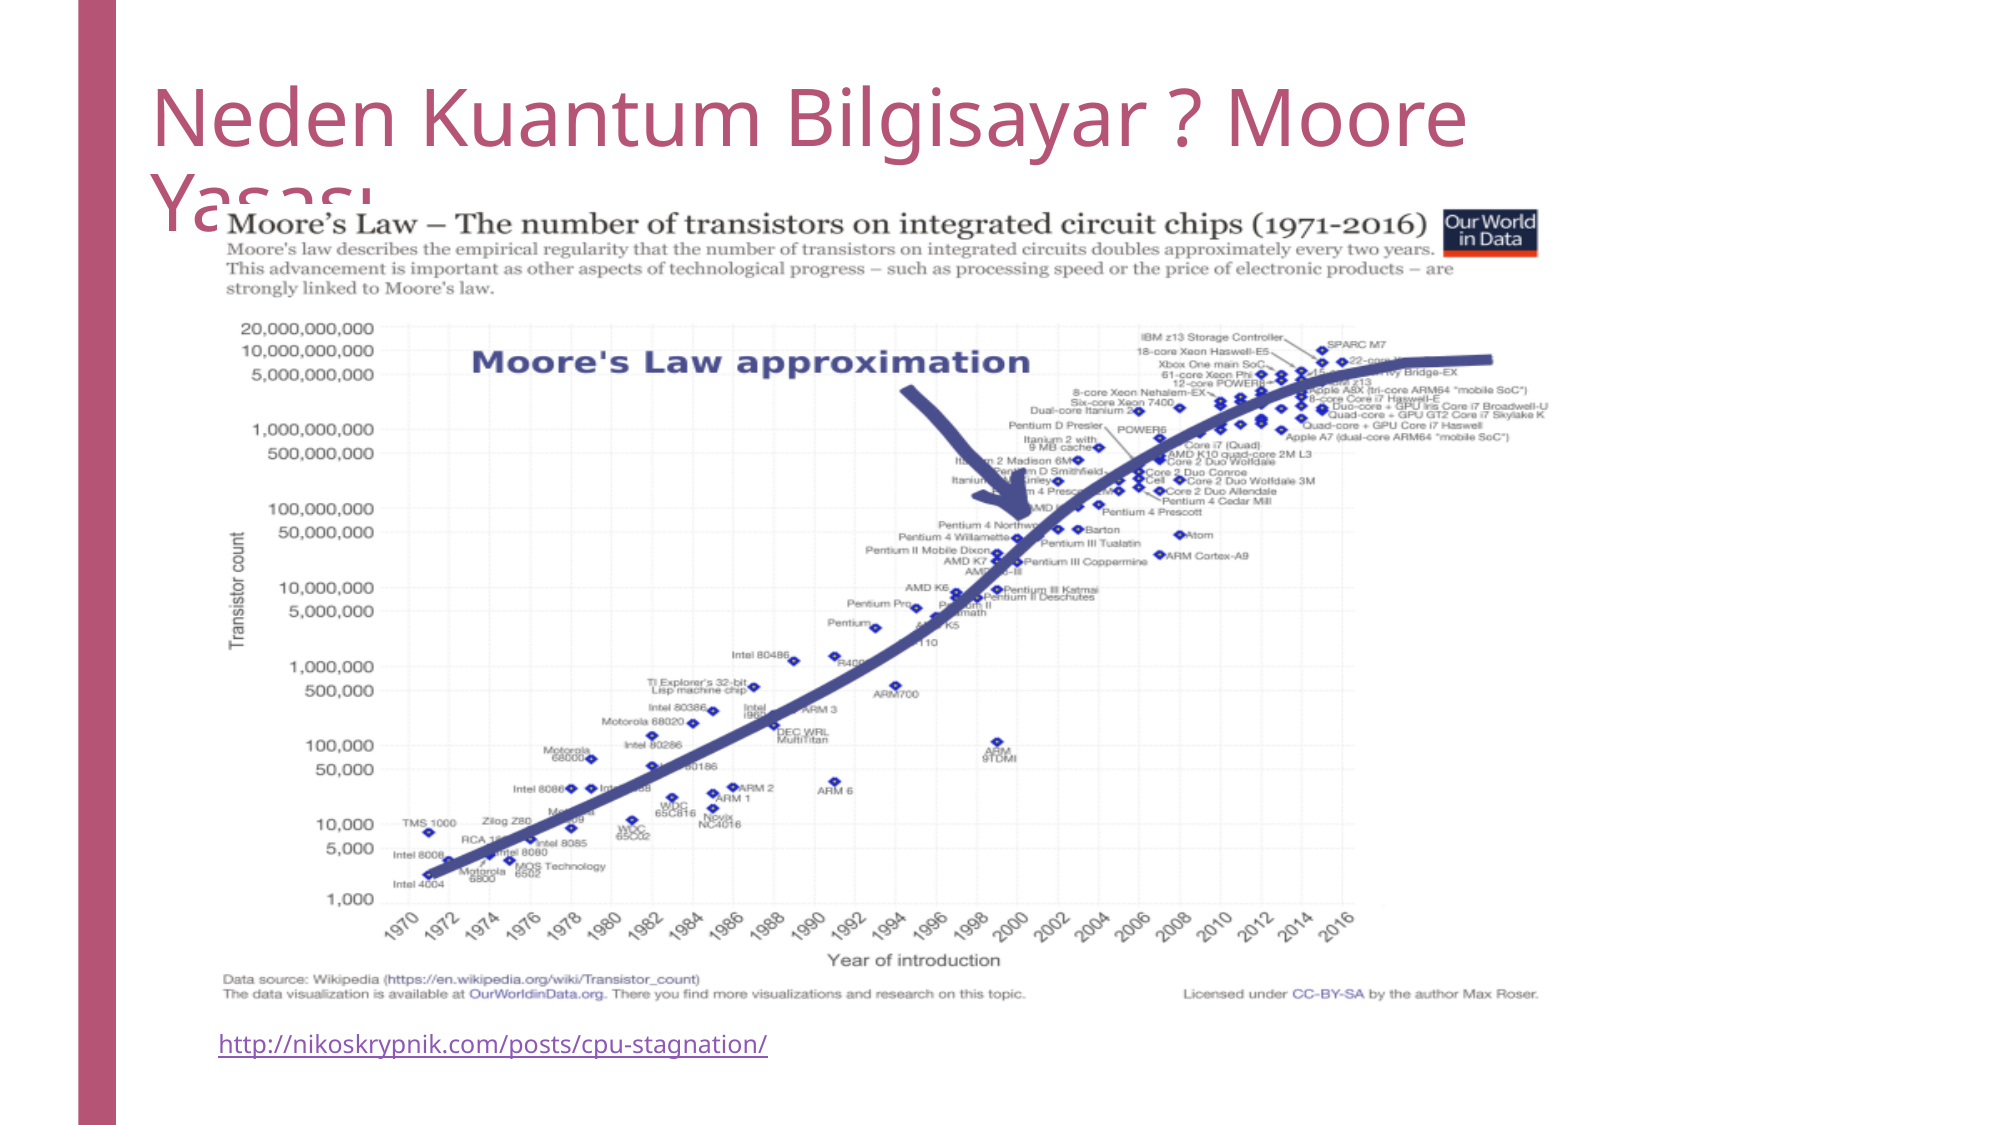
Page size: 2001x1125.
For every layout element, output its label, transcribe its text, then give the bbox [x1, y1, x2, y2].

picture [217, 204, 1552, 1006]
text_box http://nikoskrypnik.com/posts/cpu-stagnation/ [203, 1021, 1552, 1071]
title Neden Kuantum Bilgisayar ? Moore Yasası [135, 70, 1726, 257]
